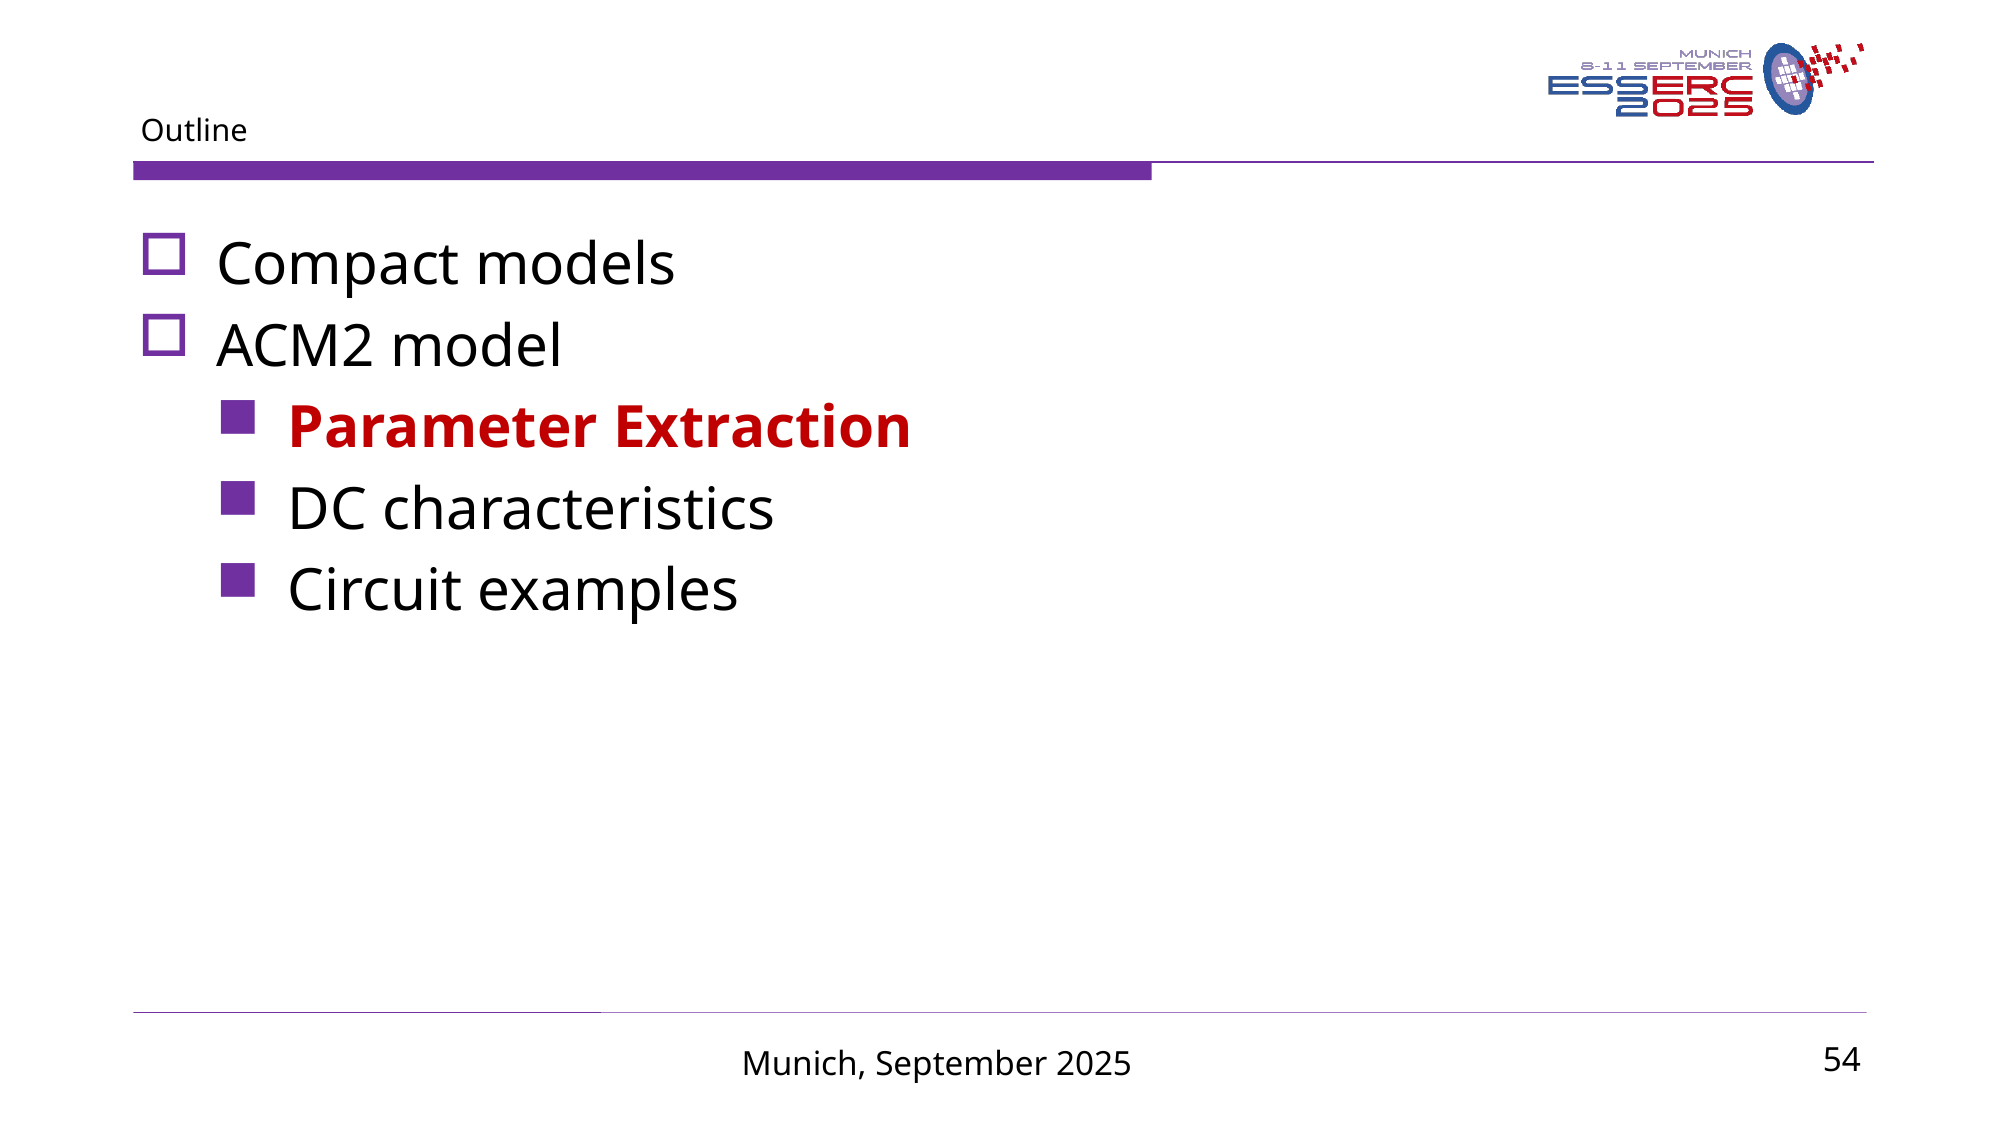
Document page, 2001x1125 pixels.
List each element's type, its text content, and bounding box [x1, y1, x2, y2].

title Outline [125, 64, 1876, 155]
list Compact models ACM2 model Parameter Extraction DC characteristics Circuit examples [123, 218, 1874, 988]
picture [1538, 19, 1874, 64]
